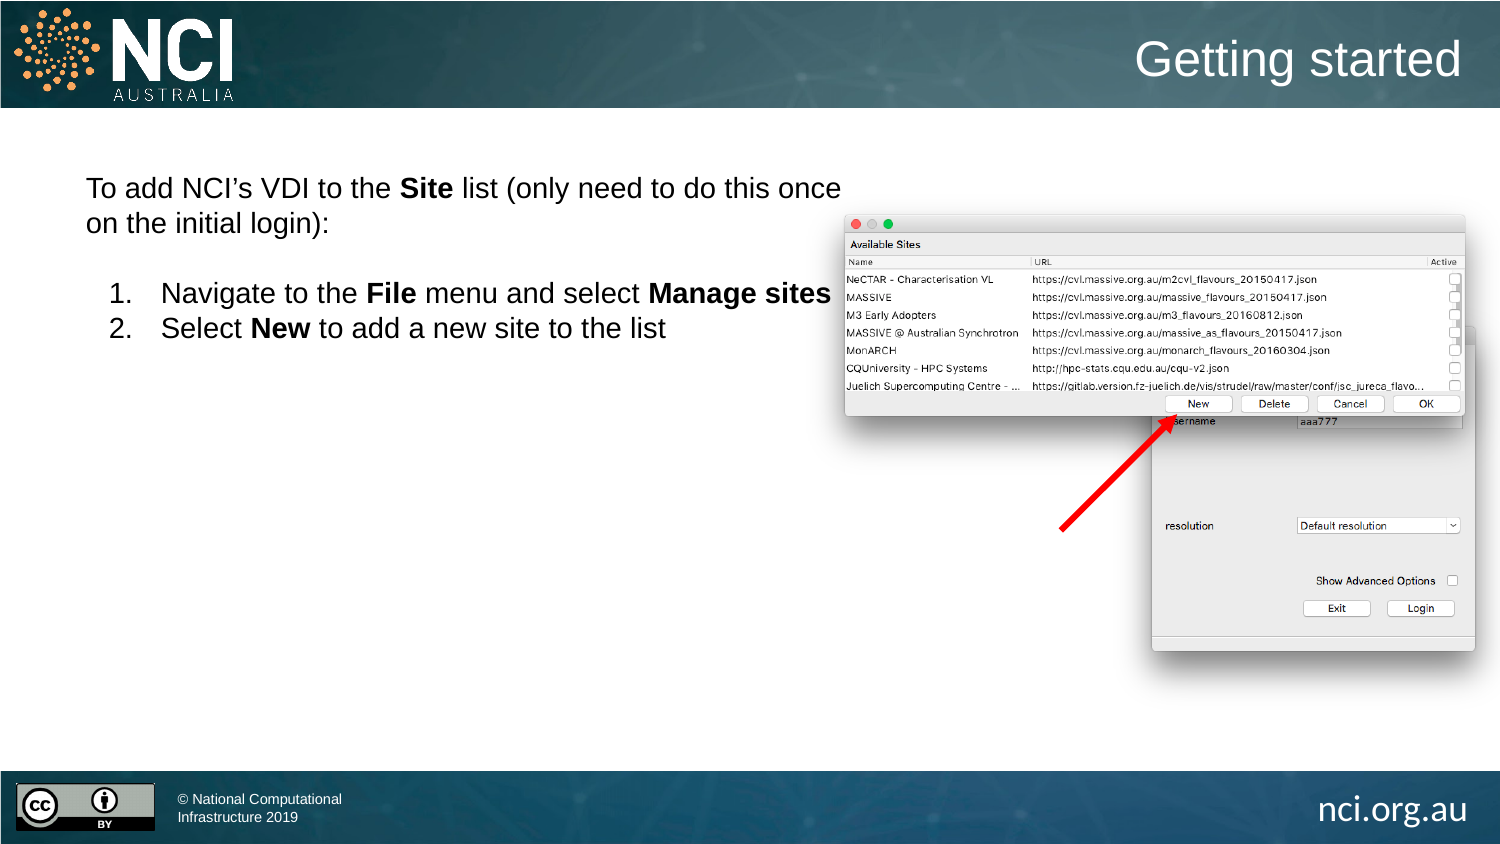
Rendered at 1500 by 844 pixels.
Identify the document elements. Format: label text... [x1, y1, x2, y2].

title Getting started [320, 18, 1478, 94]
picture [799, 189, 1500, 716]
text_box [1060, 413, 1178, 531]
list To add NCI’s VDI to the Site list (only need to do this once on the initial login): Navigate to the File menu and select Manage sites Select New to add a new site to the list [70, 154, 874, 710]
picture [2, 2, 1500, 108]
picture [2, 771, 1500, 844]
